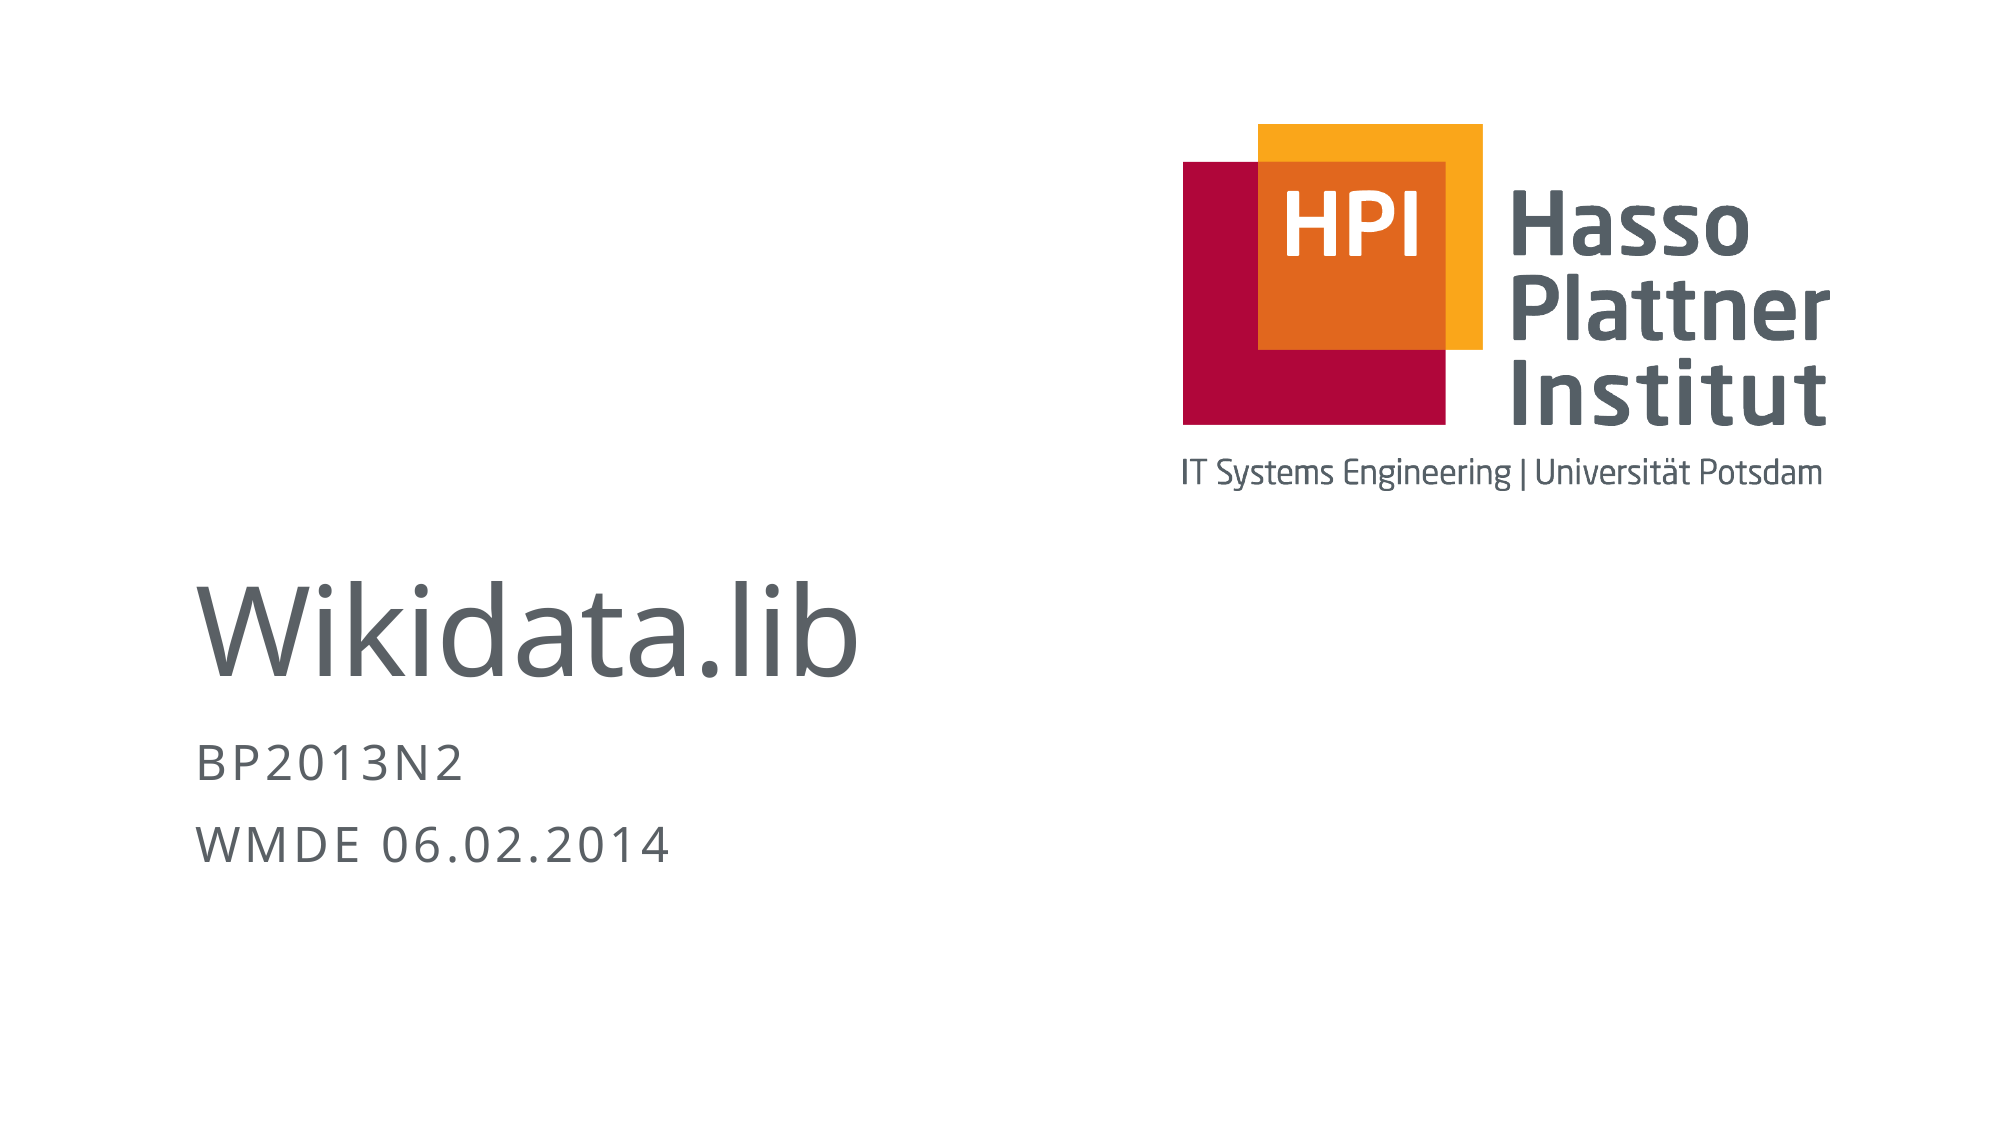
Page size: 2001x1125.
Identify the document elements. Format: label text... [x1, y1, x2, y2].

title Wikidata.lib [180, 124, 1830, 710]
subtitle BP2013N2 WMDE 06.02.2014 [180, 730, 1831, 881]
